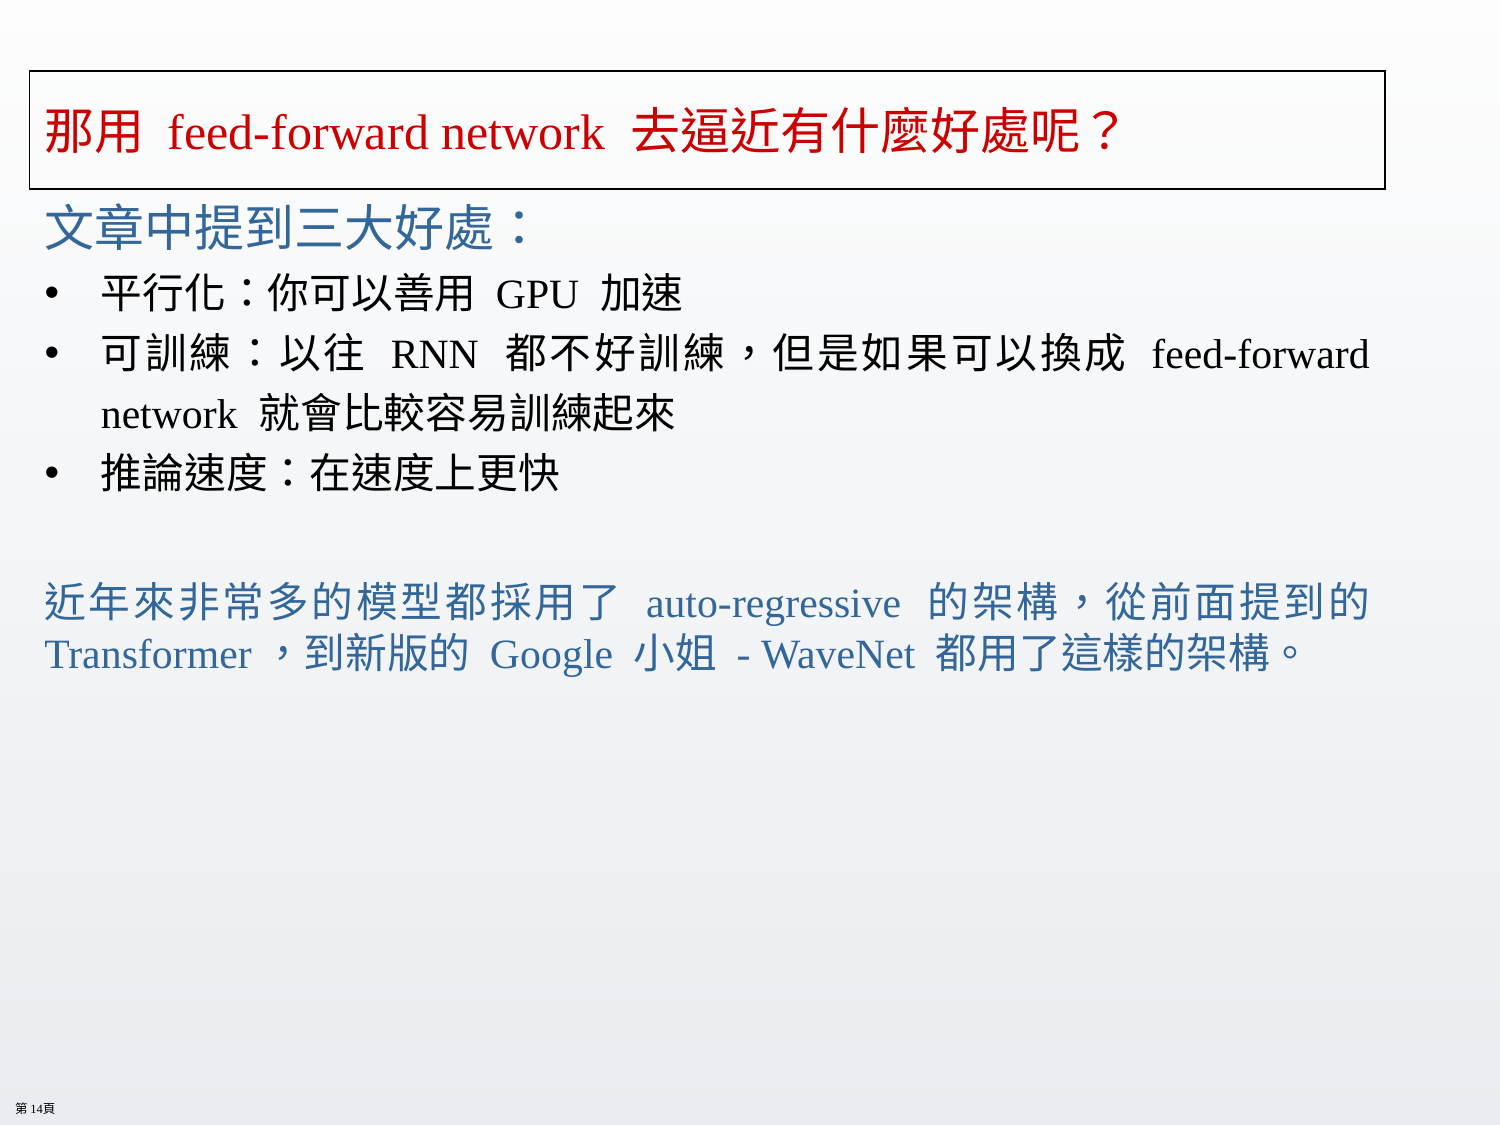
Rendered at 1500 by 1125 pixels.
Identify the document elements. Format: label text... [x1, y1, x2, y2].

title 那用 feed-forward network 去逼近有什麼好處呢？ [29, 70, 1386, 189]
list 文章中提到三大好處： 平行化：你可以善用 GPU 加速 可訓練：以往 RNN 都不好訓練，但是如果可以換成 feed-forward network 就會比較容易訓練起來 推論速度：在速度上更快 近年來非常多的模型都採用了 auto-regressive 的架構，從前面提到的 Transformer，到新版的 Google 小姐 - WaveNet 都用了這樣的架構。 [29, 189, 1386, 1017]
